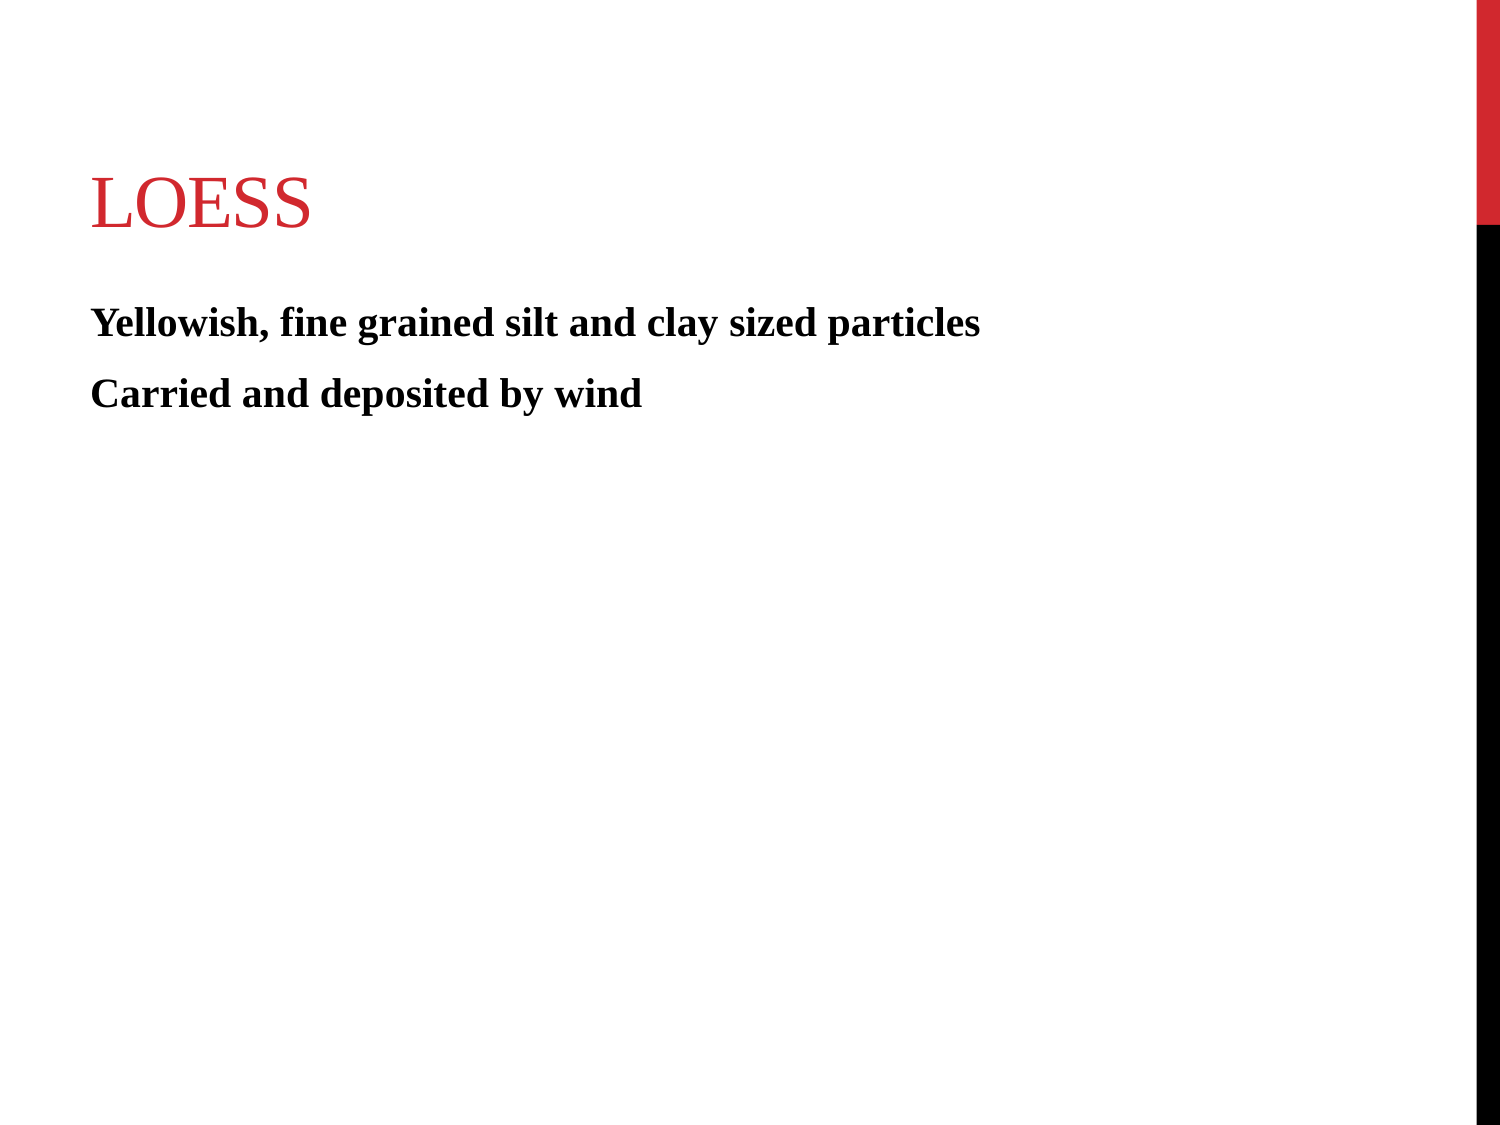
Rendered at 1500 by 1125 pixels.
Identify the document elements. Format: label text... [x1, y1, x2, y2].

list Yellowish, fine grained silt and clay sized particles Carried and deposited by wind [75, 287, 1325, 1005]
title Loess [75, 25, 1025, 250]
